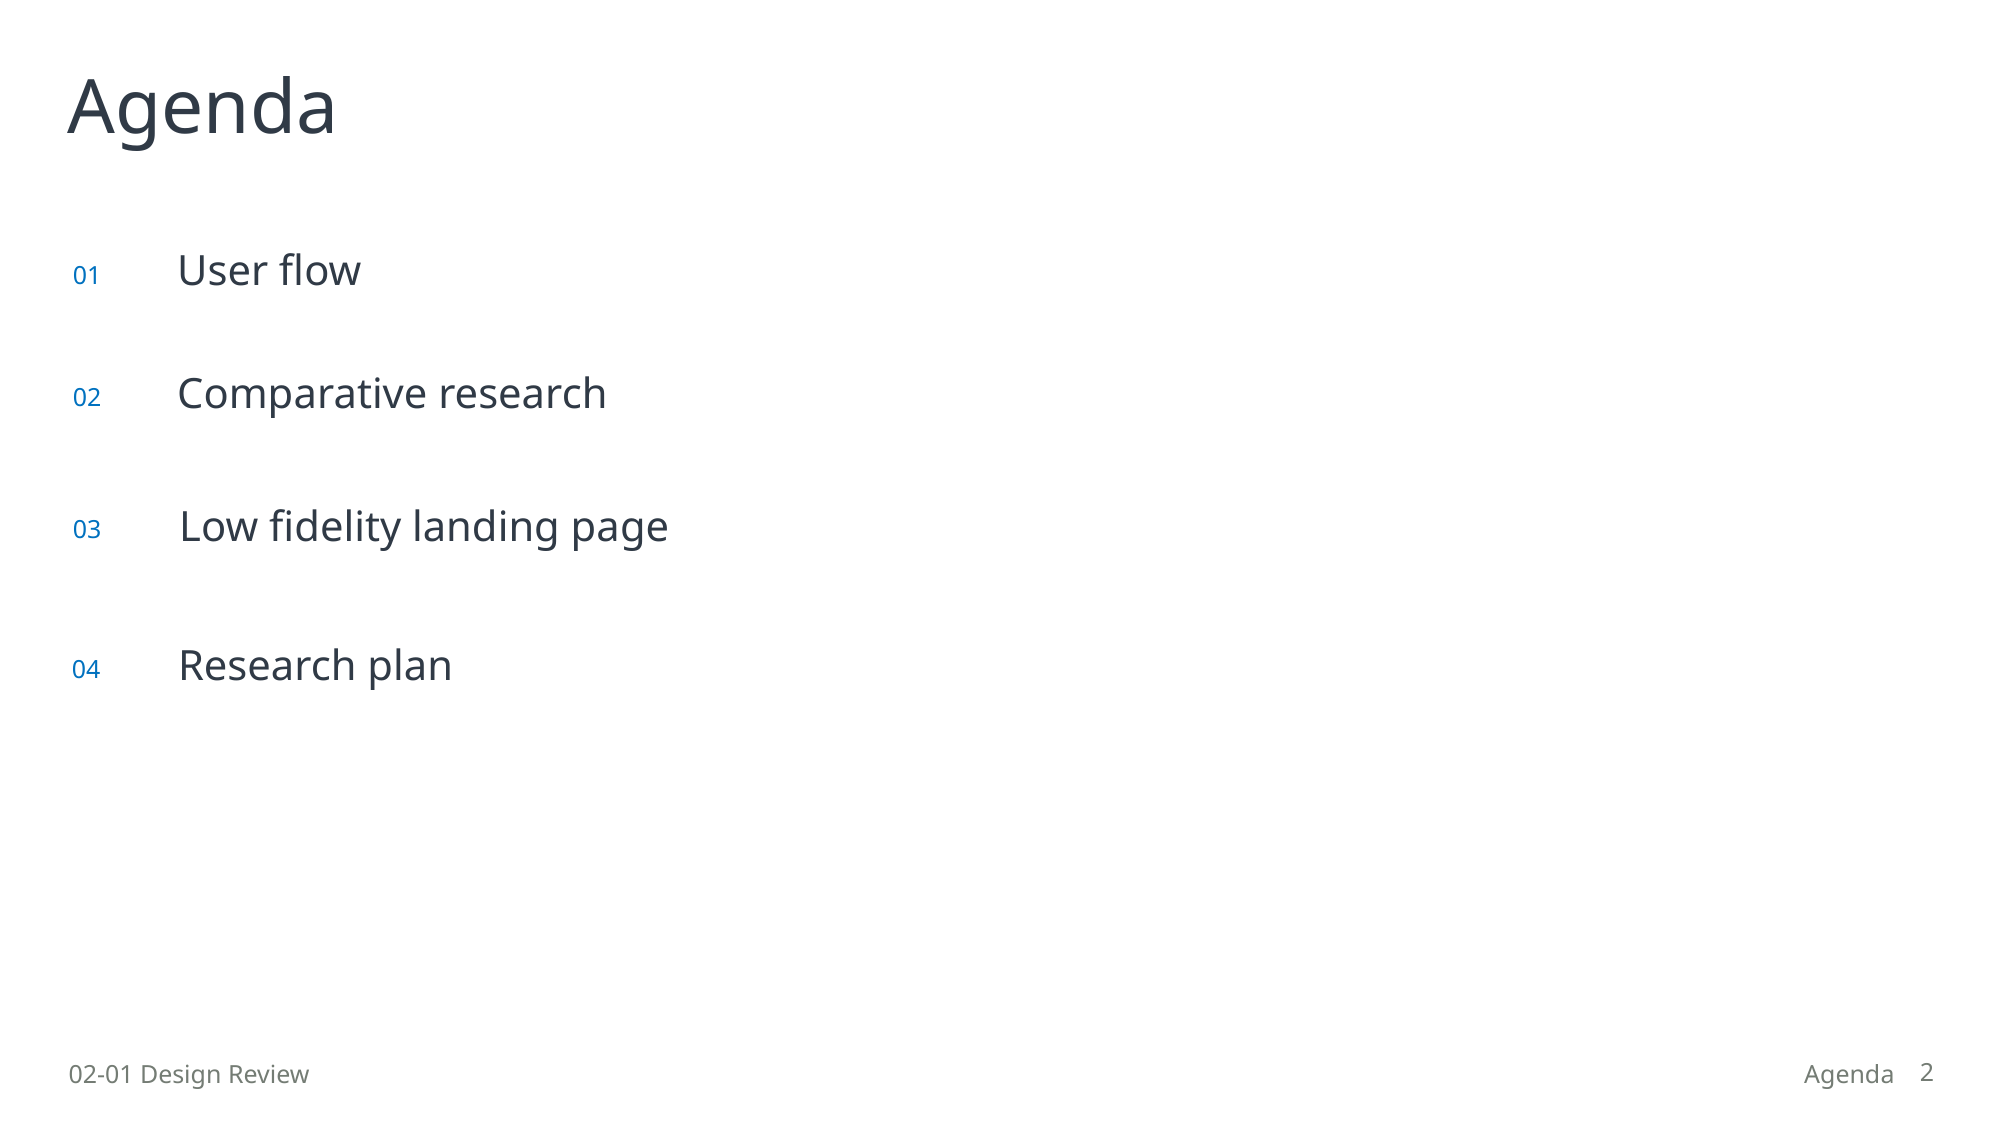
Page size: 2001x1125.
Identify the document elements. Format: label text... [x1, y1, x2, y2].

text_box 02 [57, 377, 123, 412]
text_box 03 [57, 509, 123, 545]
text_box 02-01 Design Review [68, 1051, 516, 1097]
text_box 04 [56, 649, 122, 684]
text_box User flow [161, 242, 1017, 306]
text_box Research plan [163, 637, 1018, 701]
text_box Agenda [52, 61, 1932, 184]
text_box 01 [57, 255, 123, 290]
text_box Agenda [1462, 1051, 1882, 1097]
text_box Comparative research [161, 364, 1017, 429]
text_box Low fidelity landing page [164, 497, 1019, 561]
slide_number 2 [1882, 1043, 1949, 1104]
